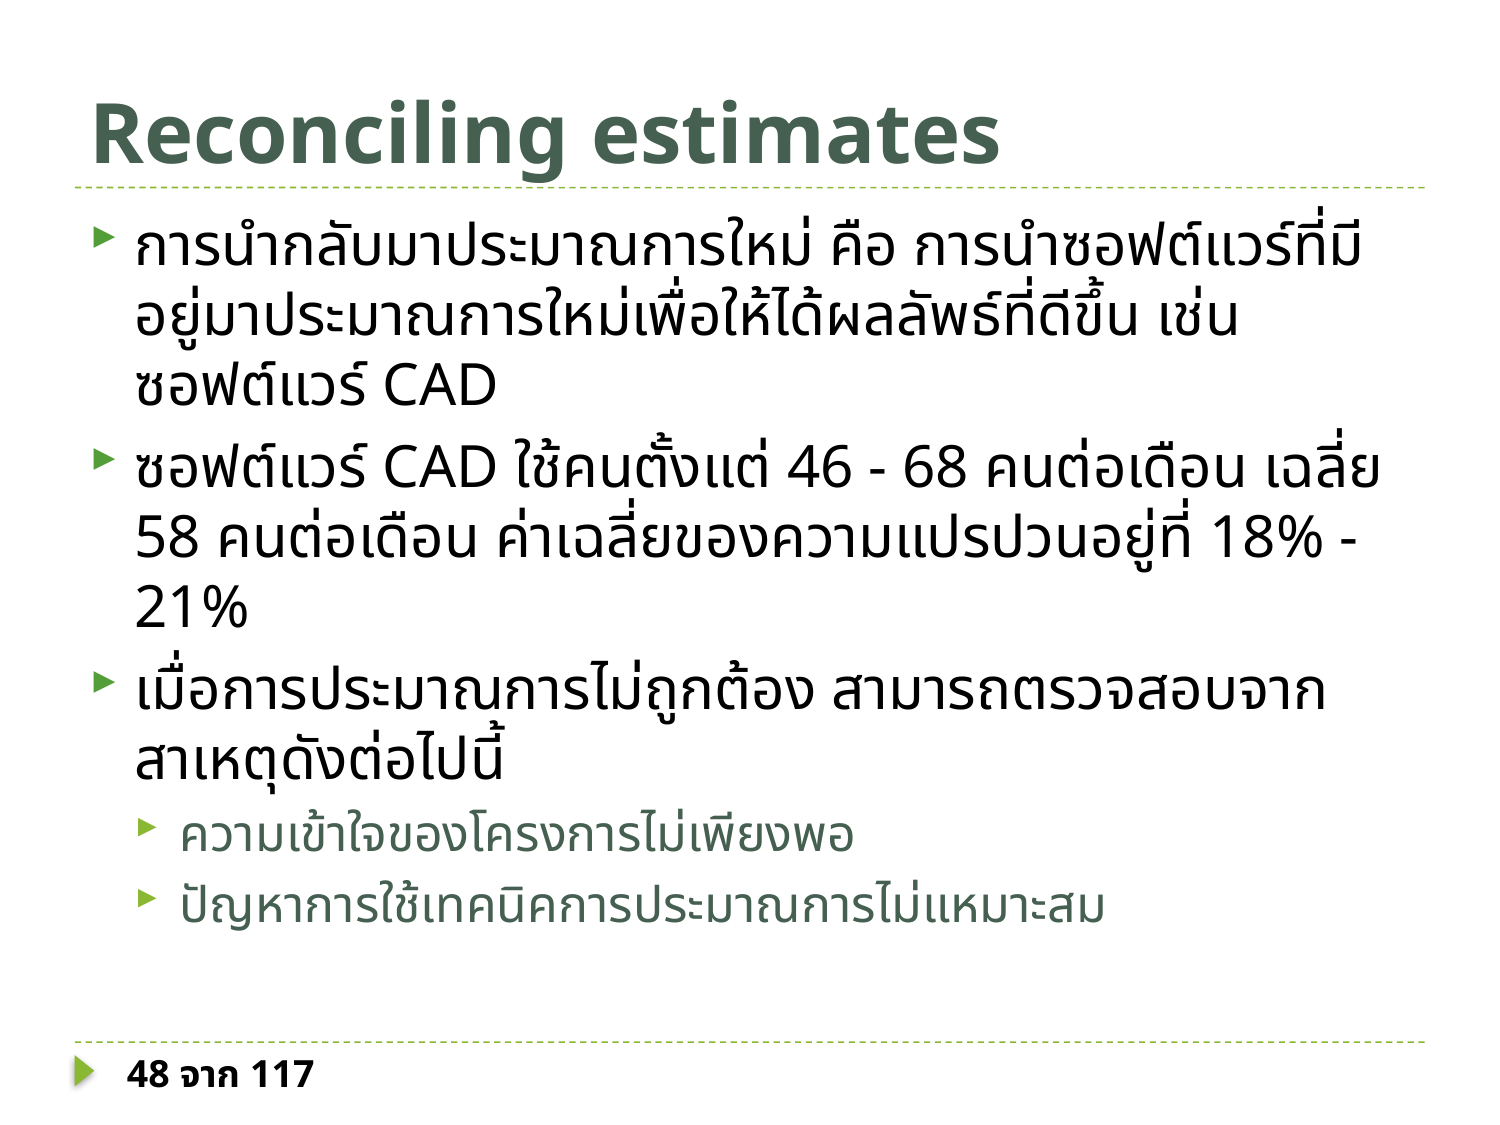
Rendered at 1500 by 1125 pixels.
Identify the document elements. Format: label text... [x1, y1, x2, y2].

slide_number 48 จาก 117 [112, 1042, 438, 1103]
title Reconciling estimates [75, 24, 1425, 188]
list การนำกลับมาประมาณการใหม่ คือ การนำซอฟต์แวร์ที่มีอยู่มาประมาณการใหม่เพื่อให้ได้ผลลัพธ์ที่ดีขึ้น เช่น ซอฟต์แวร์ CAD ซอฟต์แวร์ CAD ใช้คนตั้งแต่ 46 - 68 คนต่อเดือน เฉลี่ย 58 คนต่อเดือน ค่าเฉลี่ยของความแปรปวนอยู่ที่ 18% - 21% เมื่อการประมาณการไม่ถูกต้อง สามารถตรวจสอบจากสาเหตุดังต่อไปนี้ ความเข้าใจของโครงการไม่เพียงพอ ปัญหาการใช้เทคนิคการประมาณการไม่แหมาะสม [75, 200, 1425, 1010]
